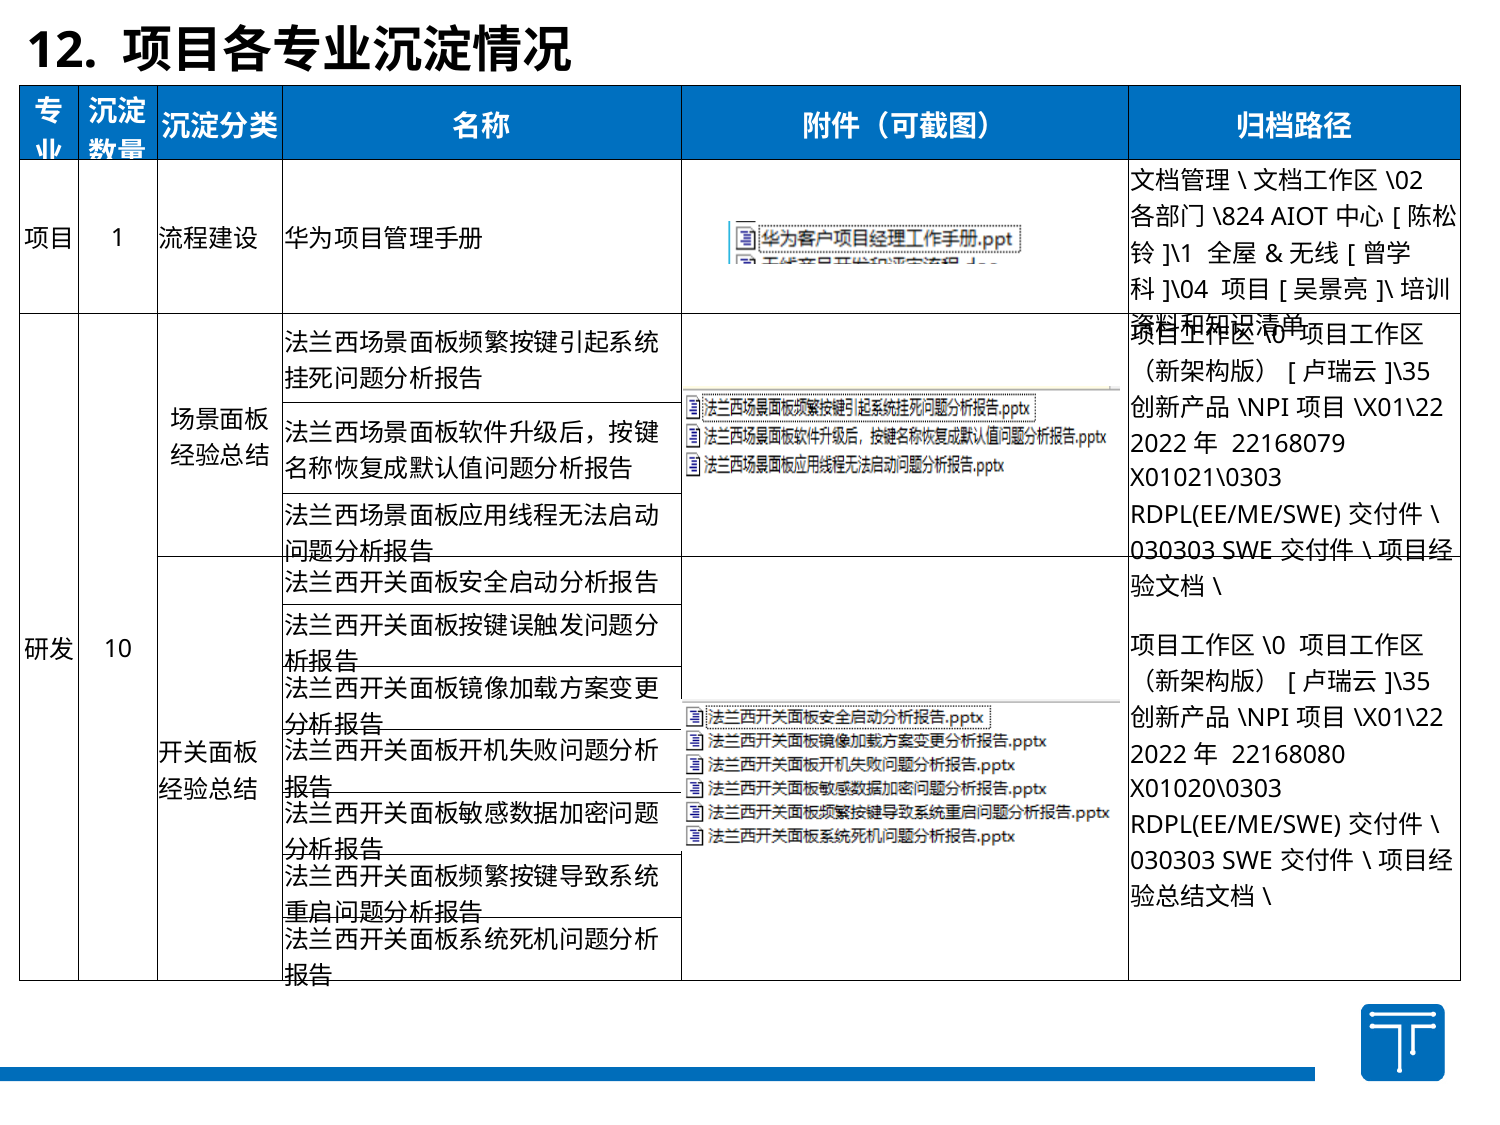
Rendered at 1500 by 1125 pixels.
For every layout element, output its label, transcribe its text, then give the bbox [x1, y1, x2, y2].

table_header 沉淀数量 [79, 86, 157, 159]
picture [0, 0, 1500, 1125]
table_cell 研发 [20, 314, 78, 980]
table_header 名称 [283, 86, 681, 159]
table_cell 流程建设 [158, 160, 282, 313]
table_cell 法兰西开关面板开机失败问题分析报告 [283, 730, 676, 792]
table_header 归档路径 [1129, 86, 1460, 159]
table_cell 10 [79, 314, 157, 980]
table_cell 场景面板经验总结 [158, 314, 282, 556]
table_cell 法兰西开关面板安全启动分析报告 [283, 557, 681, 604]
table_cell 项目 [20, 160, 78, 313]
table_cell 开关面板经验总结 [158, 557, 282, 980]
table_header 专业 [20, 86, 78, 159]
table_cell 项目工作区\0 项目工作区（新架构版）[卢瑞云]\35 创新产品\NPI项目\X01\22 2022年 22168079 X01021\0303 RDPL(EE/ME/SWE)交付件\030303 SWE交付件\项目经验文档\ [1129, 314, 1460, 556]
table_header 沉淀分类 [158, 86, 282, 159]
table_cell [682, 314, 1128, 556]
table_cell 华为项目管理手册 [283, 160, 681, 313]
table_header 附件（可截图） [682, 86, 1128, 159]
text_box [1330, 165, 1394, 279]
table_cell 文档管理\文档工作区\02 各部门\824 AIOT中心[陈松铃]\1 全屋&无线[曾学科]\04 项目[吴景亮]\培训资料和知识清单 [1129, 160, 1460, 313]
table_cell 法兰西场景面板软件升级后，按键名称恢复成默认值问题分析报告 [283, 403, 679, 493]
table_cell [682, 160, 1128, 313]
table_cell 1 [79, 160, 157, 313]
table_cell 法兰西开关面板镜像加载方案变更分析报告 [283, 667, 681, 729]
text_box 12. 项目各专业沉淀情况 [11, 10, 1152, 86]
table_cell 法兰西开关面板频繁按键导致系统重启问题分析报告 [283, 855, 681, 917]
table_cell 项目工作区\0 项目工作区（新架构版）[卢瑞云]\35 创新产品\NPI项目\X01\22 2022年 22168080 X01020\0303 RDPL(EE/ME/SWE)交付件\030303 SWE交付件\项目经验总结文档\ [1129, 557, 1460, 980]
table_cell 法兰西开关面板系统死机问题分析报告 [283, 918, 681, 980]
table_cell 法兰西开关面板按键误触发问题分析报告 [283, 605, 681, 666]
table_cell 法兰西开关面板敏感数据加密问题分析报告 [283, 793, 677, 854]
table_cell 法兰西场景面板频繁按键引起系统挂死问题分析报告 [283, 314, 681, 402]
table_cell [682, 557, 1128, 980]
table_cell 法兰西场景面板应用线程无法启动问题分析报告 [283, 494, 681, 556]
